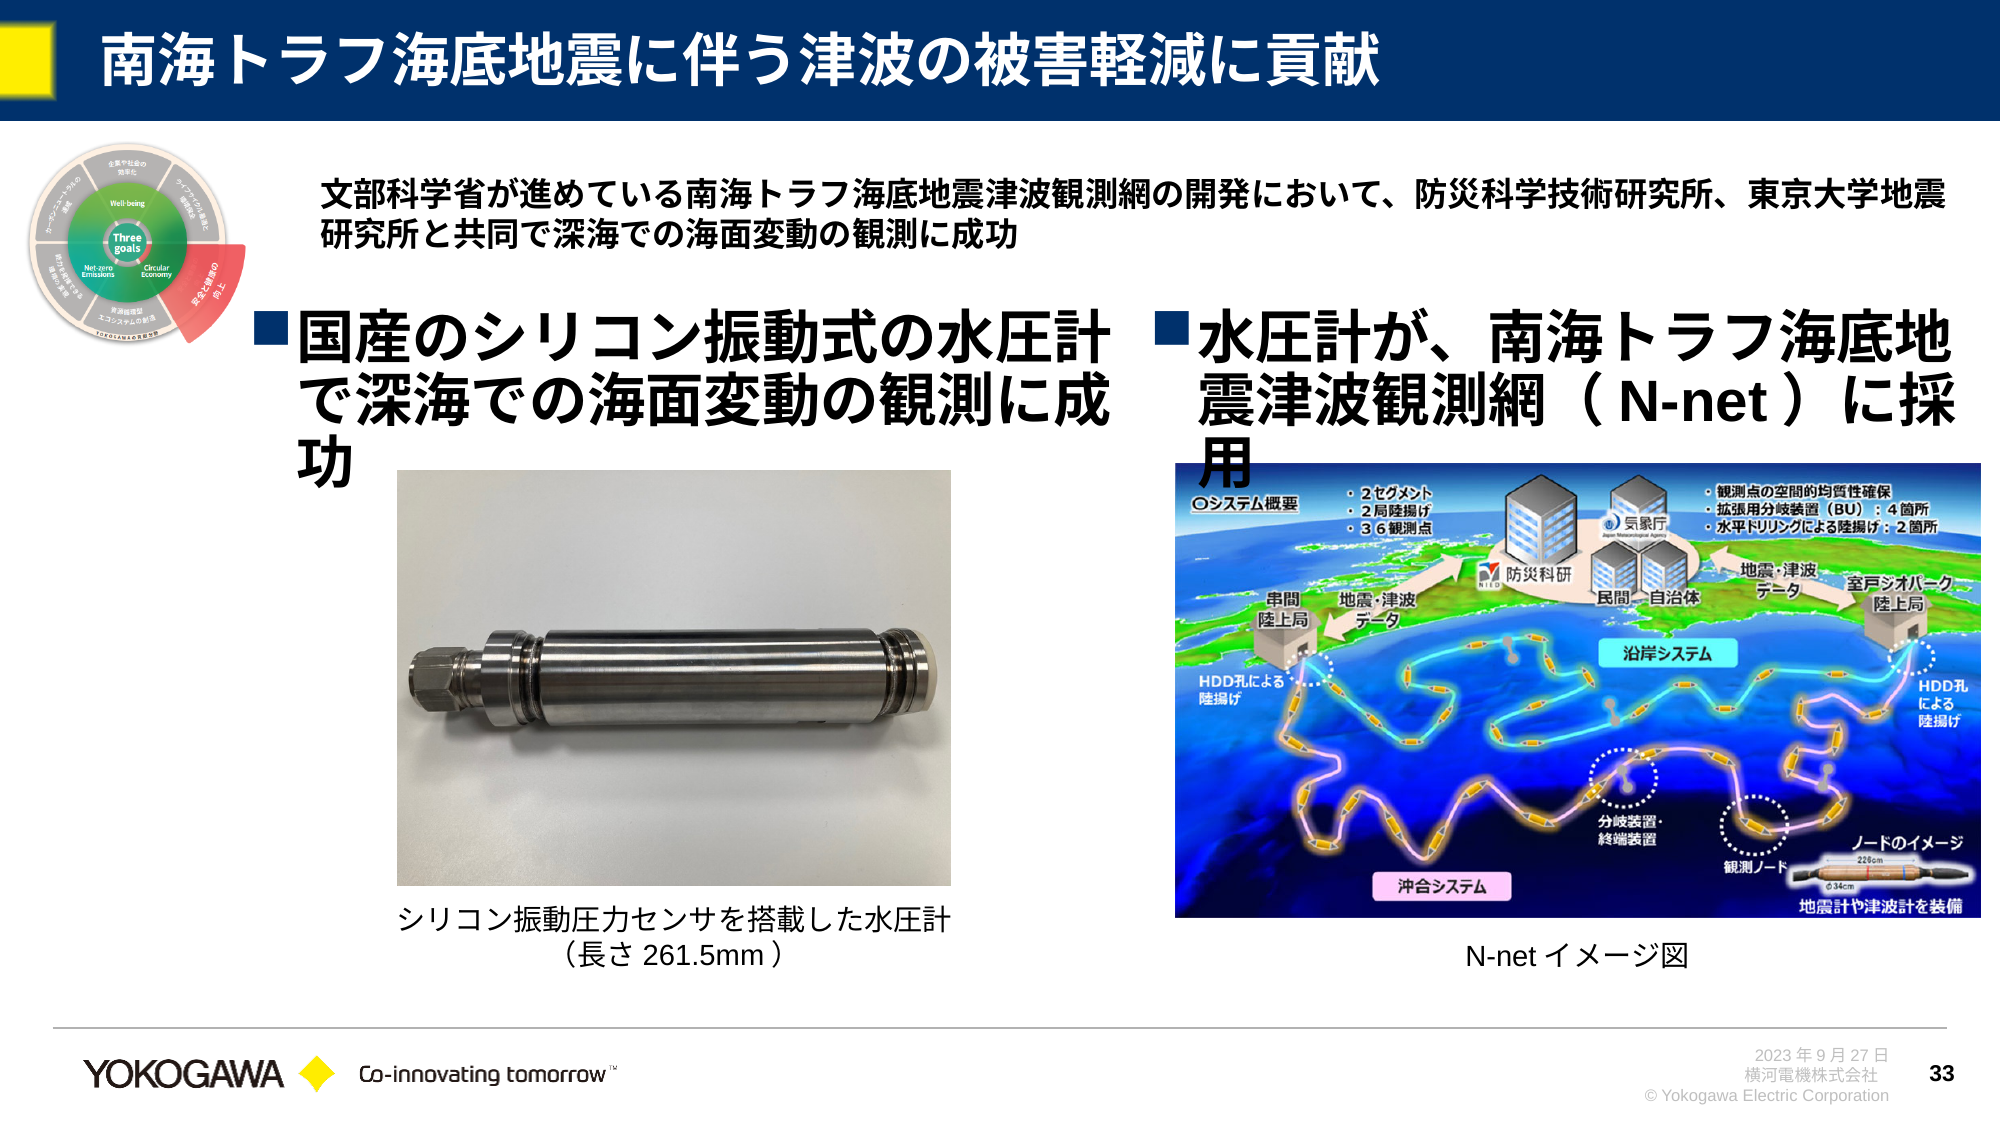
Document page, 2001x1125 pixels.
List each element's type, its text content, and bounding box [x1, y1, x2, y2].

picture [17, 141, 251, 353]
title 南海トラフ海底地震に伴う津波の被害軽減に貢献 [84, 20, 1955, 106]
text_box 文部科学省が進めている南海トラフ海底地震津波観測網の開発において、防災科学技術研究所、東京大学地震研究所と共同で深海での海面変動の観測に成功 [304, 161, 1966, 265]
text_box 水圧計が、南海トラフ海底地震津波観測網（N-net）に採用 [1135, 300, 1991, 527]
picture [1175, 463, 1981, 919]
picture [0, 6, 69, 115]
text_box N-netイメージ図 [1261, 926, 1894, 983]
slide_number 33 [1904, 1042, 1970, 1103]
picture [397, 470, 951, 886]
picture [83, 1055, 617, 1093]
text_box シリコン振動圧力センサを搭載した水圧計 （長さ261.5mm） [358, 907, 991, 964]
list 国産のシリコン振動式の水圧計で深海での海面変動の観測に成功 [234, 300, 1135, 455]
